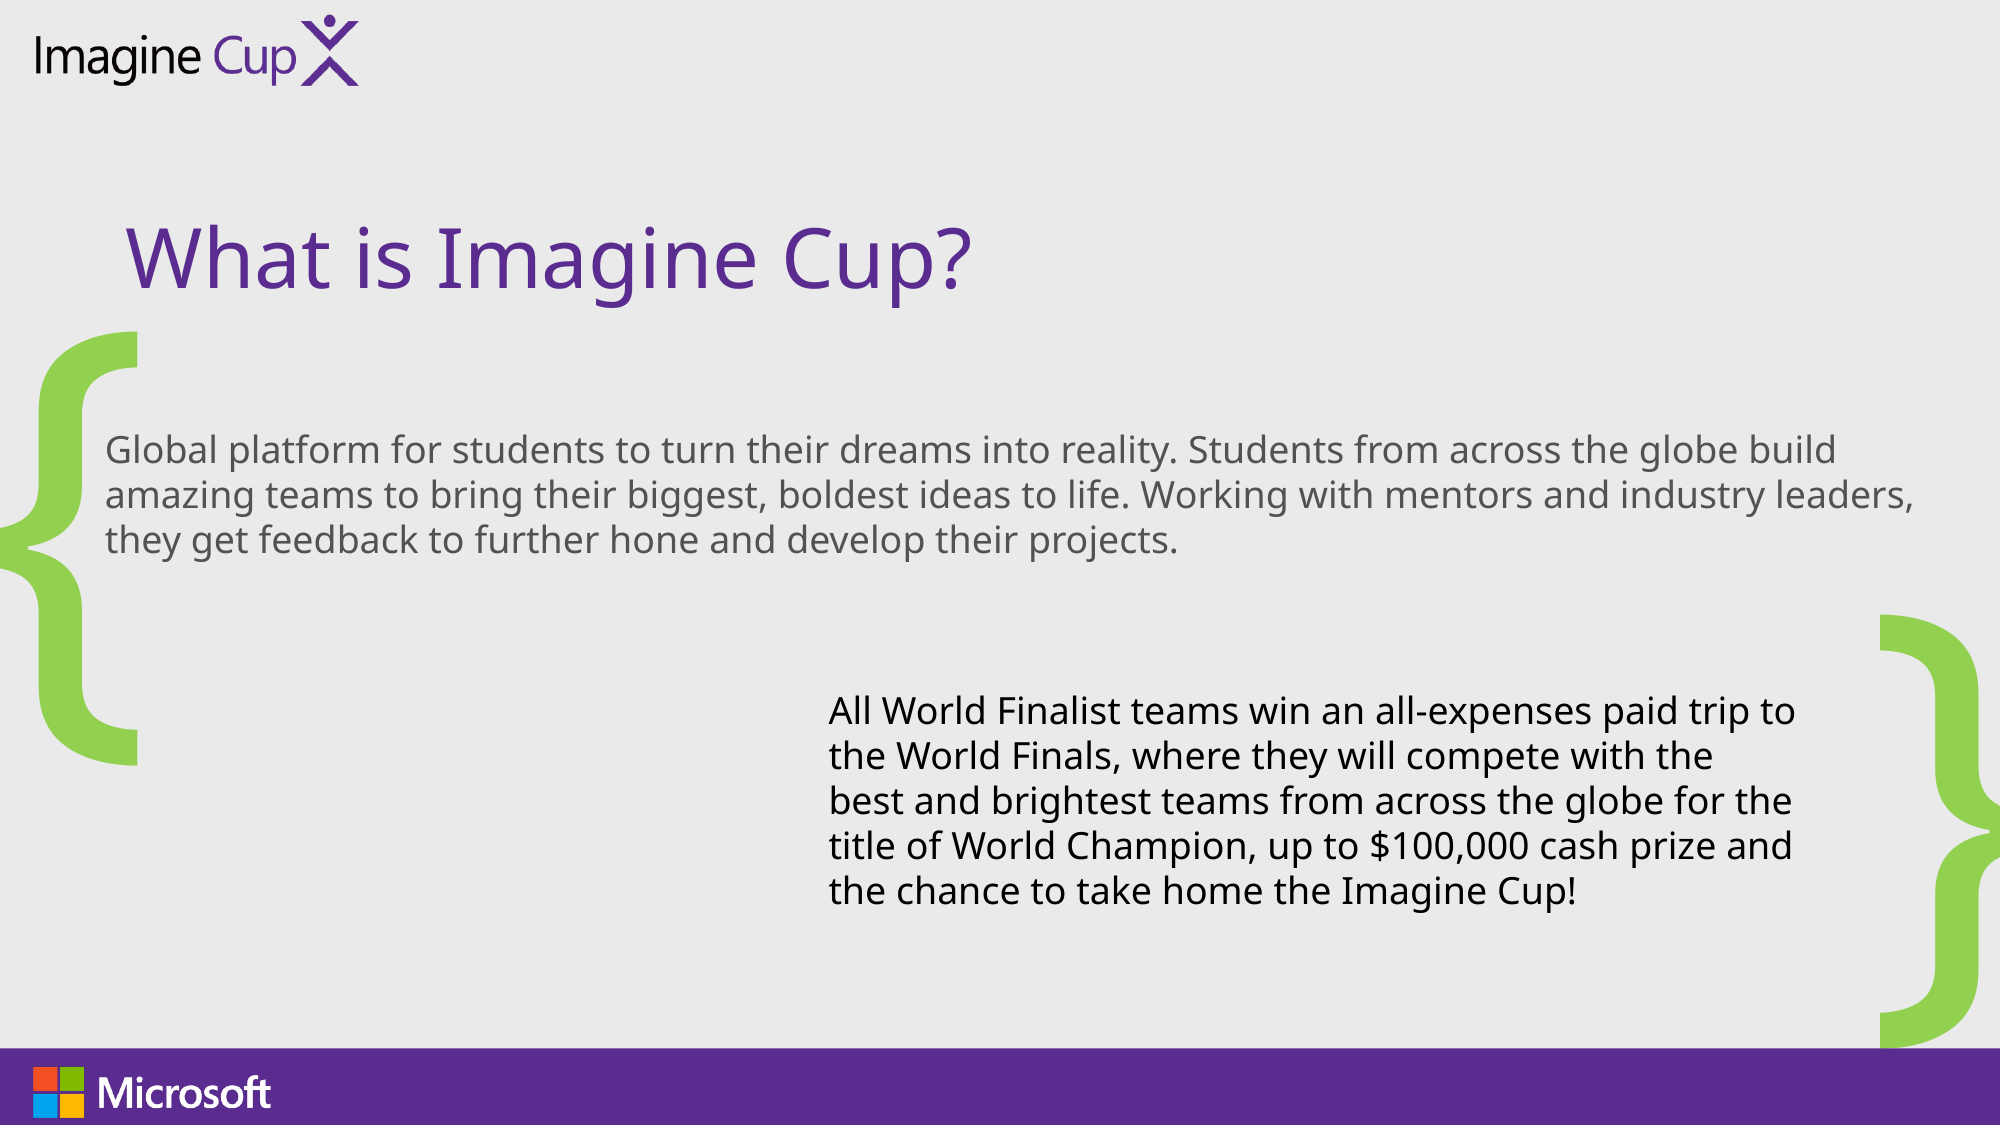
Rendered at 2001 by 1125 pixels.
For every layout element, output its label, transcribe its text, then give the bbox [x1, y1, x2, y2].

text_box [303, 1048, 2000, 1125]
text_box What is Imagine Cup? [170, 198, 1211, 313]
picture [0, 1030, 303, 1125]
text_box All World Finalist teams win an all-expenses paid trip to the World Finals, where they will compete with the best and brightest teams from across the globe for the title of World Champion, up to $100,000 cash prize and the chance to take home the Imagine Cup! [813, 679, 1814, 920]
text_box } [1849, 465, 1971, 1048]
text_box Global platform for students to turn their dreams into reality. Students from across the globe build amazing teams to bring their biggest, boldest ideas to life. Working with mentors and industry leaders, they get feedback to further hone and develop their projects. [170, 418, 1940, 569]
picture [0, 0, 396, 110]
text_box { [0, 182, 170, 795]
